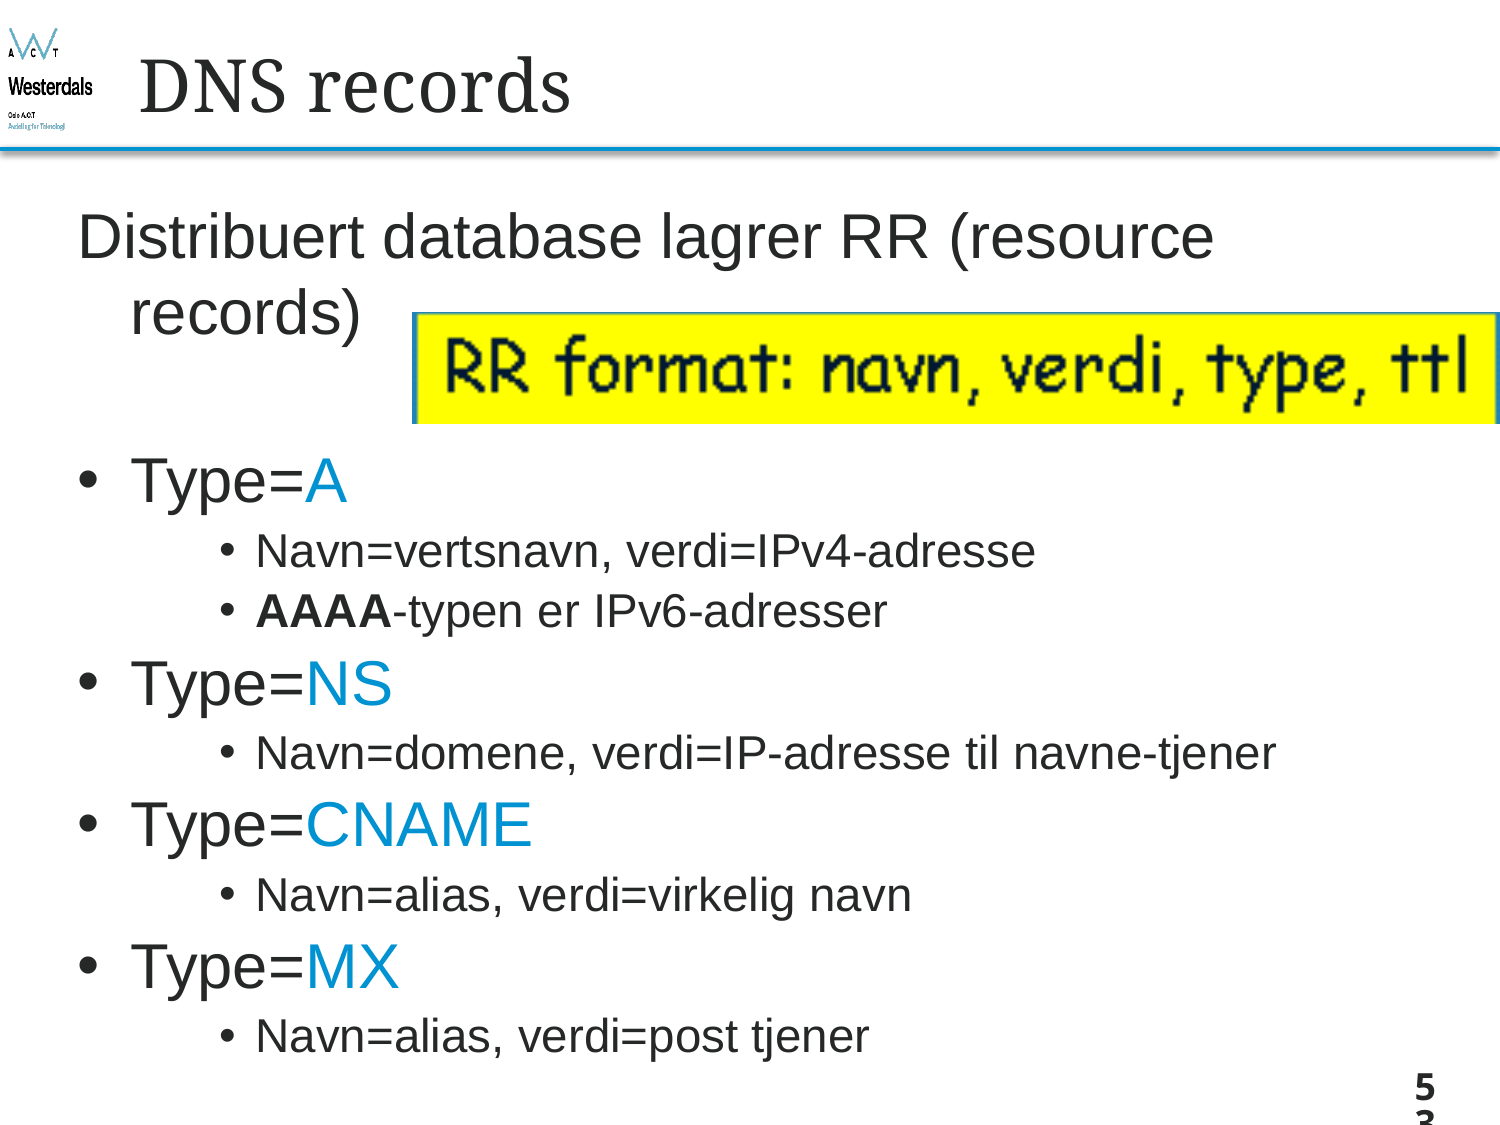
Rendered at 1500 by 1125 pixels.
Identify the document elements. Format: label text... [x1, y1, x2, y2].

picture [0, 0, 102, 146]
list Distribuert database lagrer RR (resource records) Type=A Navn=vertsnavn, verdi=IPv4-adresse AAAA-typen er IPv6-adresser Type=NS Navn=domene, verdi=IP-adresse til navne-tjener Type=CNAME Navn=alias, verdi=virkelig navn Type=MX Navn=alias, verdi=post tjener [62, 187, 1413, 1076]
picture [412, 312, 1500, 424]
slide_number 53 [1399, 1058, 1467, 1119]
title DNS records [123, 30, 1416, 136]
